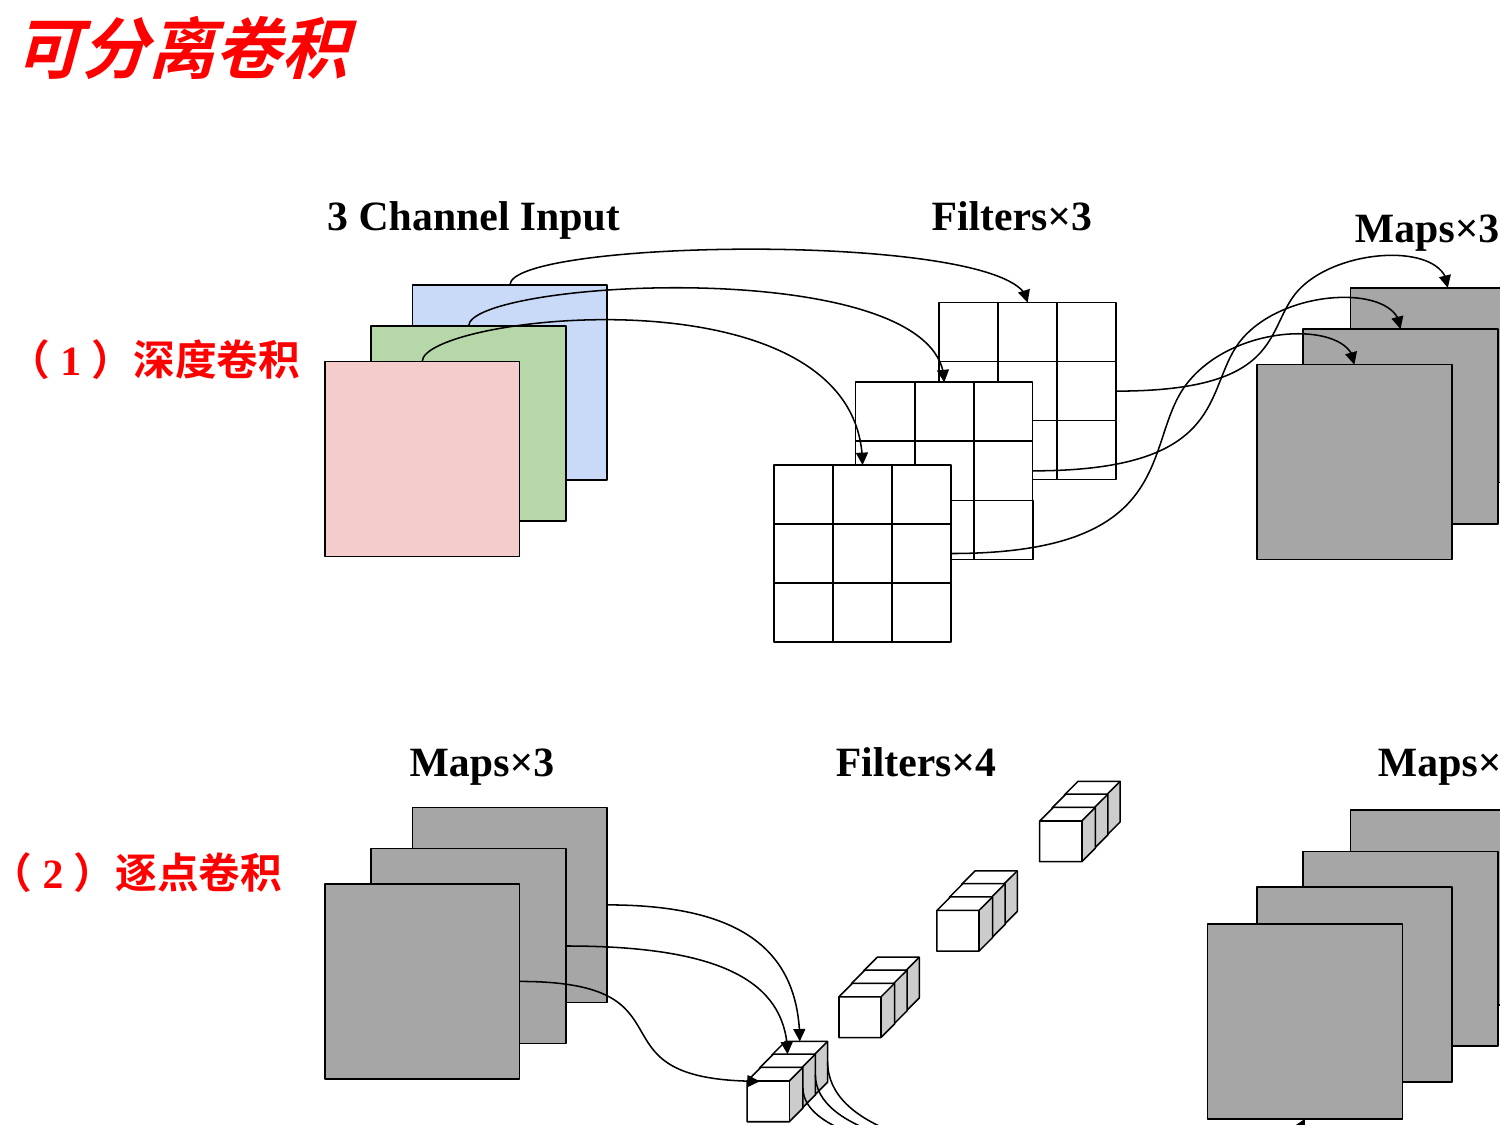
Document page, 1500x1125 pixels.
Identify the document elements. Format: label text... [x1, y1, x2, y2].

text_box 可分离卷积 [0, 0, 463, 95]
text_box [324, 727, 1500, 1122]
text_box （1）深度卷积 [0, 326, 312, 392]
text_box （2）逐点卷积 [0, 839, 324, 905]
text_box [312, 181, 1500, 643]
